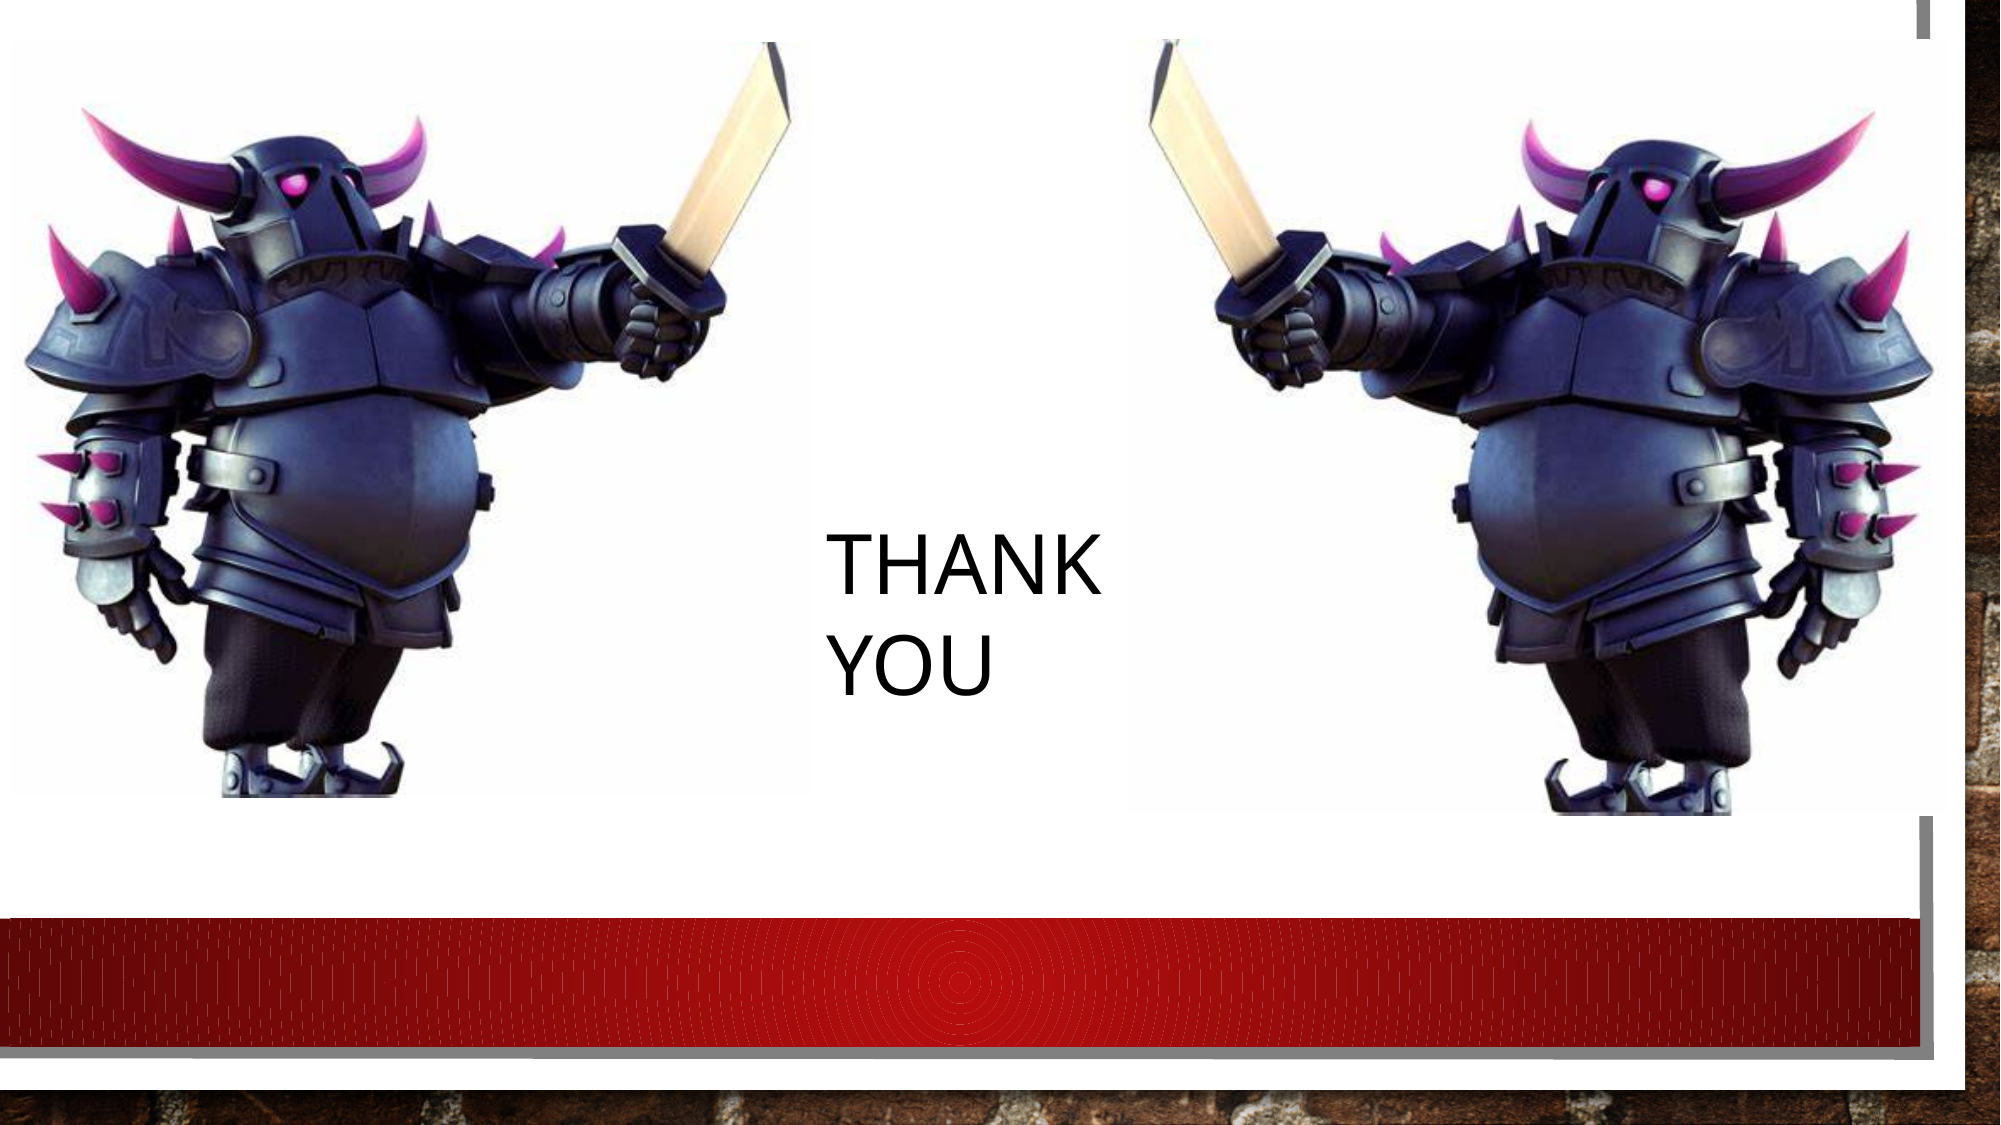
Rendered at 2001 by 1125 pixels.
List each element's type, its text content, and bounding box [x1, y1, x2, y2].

picture [0, 0, 2000, 1125]
picture [10, 42, 812, 798]
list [1128, 39, 1948, 816]
text_box THANK YOU [812, 504, 1128, 720]
